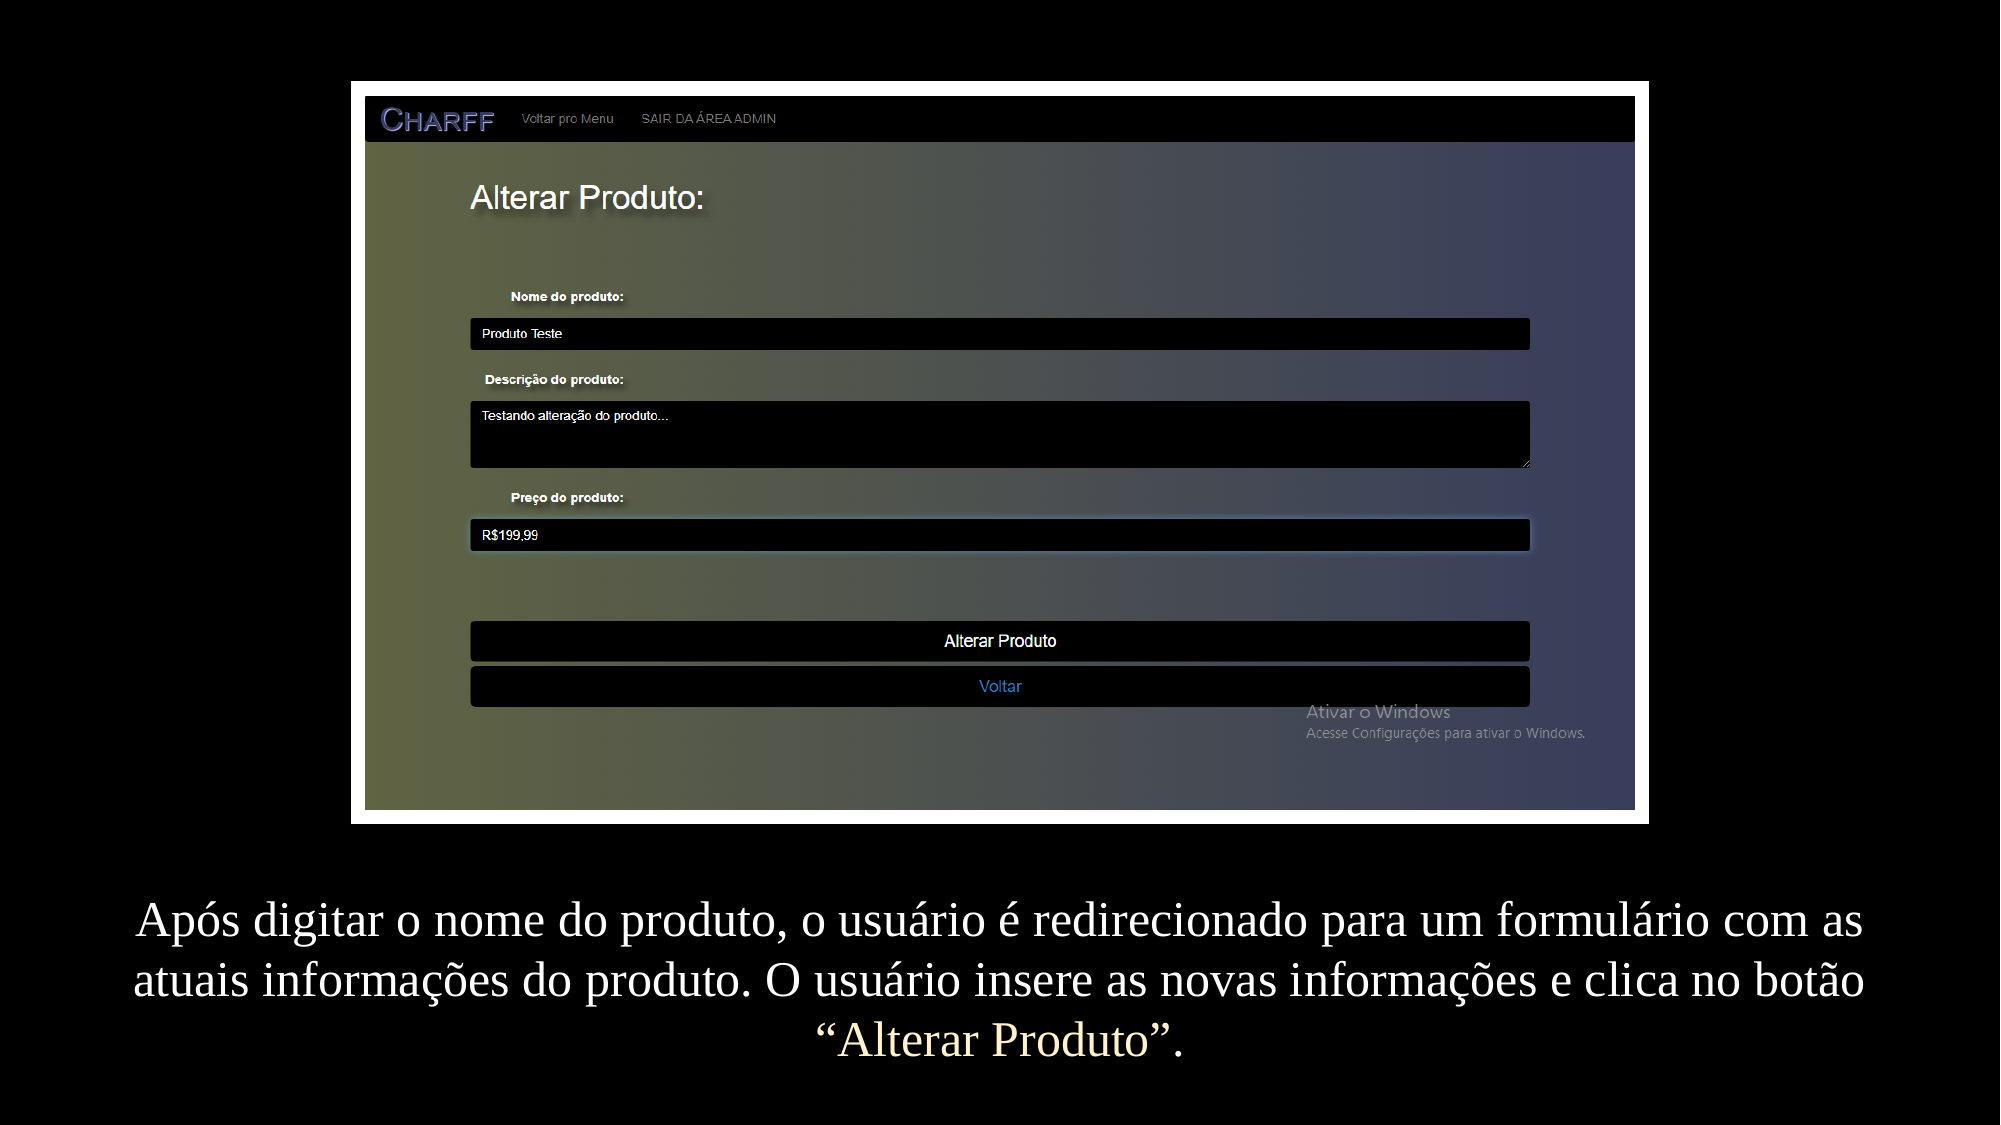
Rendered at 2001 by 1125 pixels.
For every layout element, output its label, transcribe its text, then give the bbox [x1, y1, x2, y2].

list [365, 95, 1635, 810]
text_box Após digitar o nome do produto, o usuário é redirecionado para um formulário com as atuais informações do produto. O usuário insere as novas informações e clica no botão “Alterar Produto”. [105, 879, 1895, 1075]
